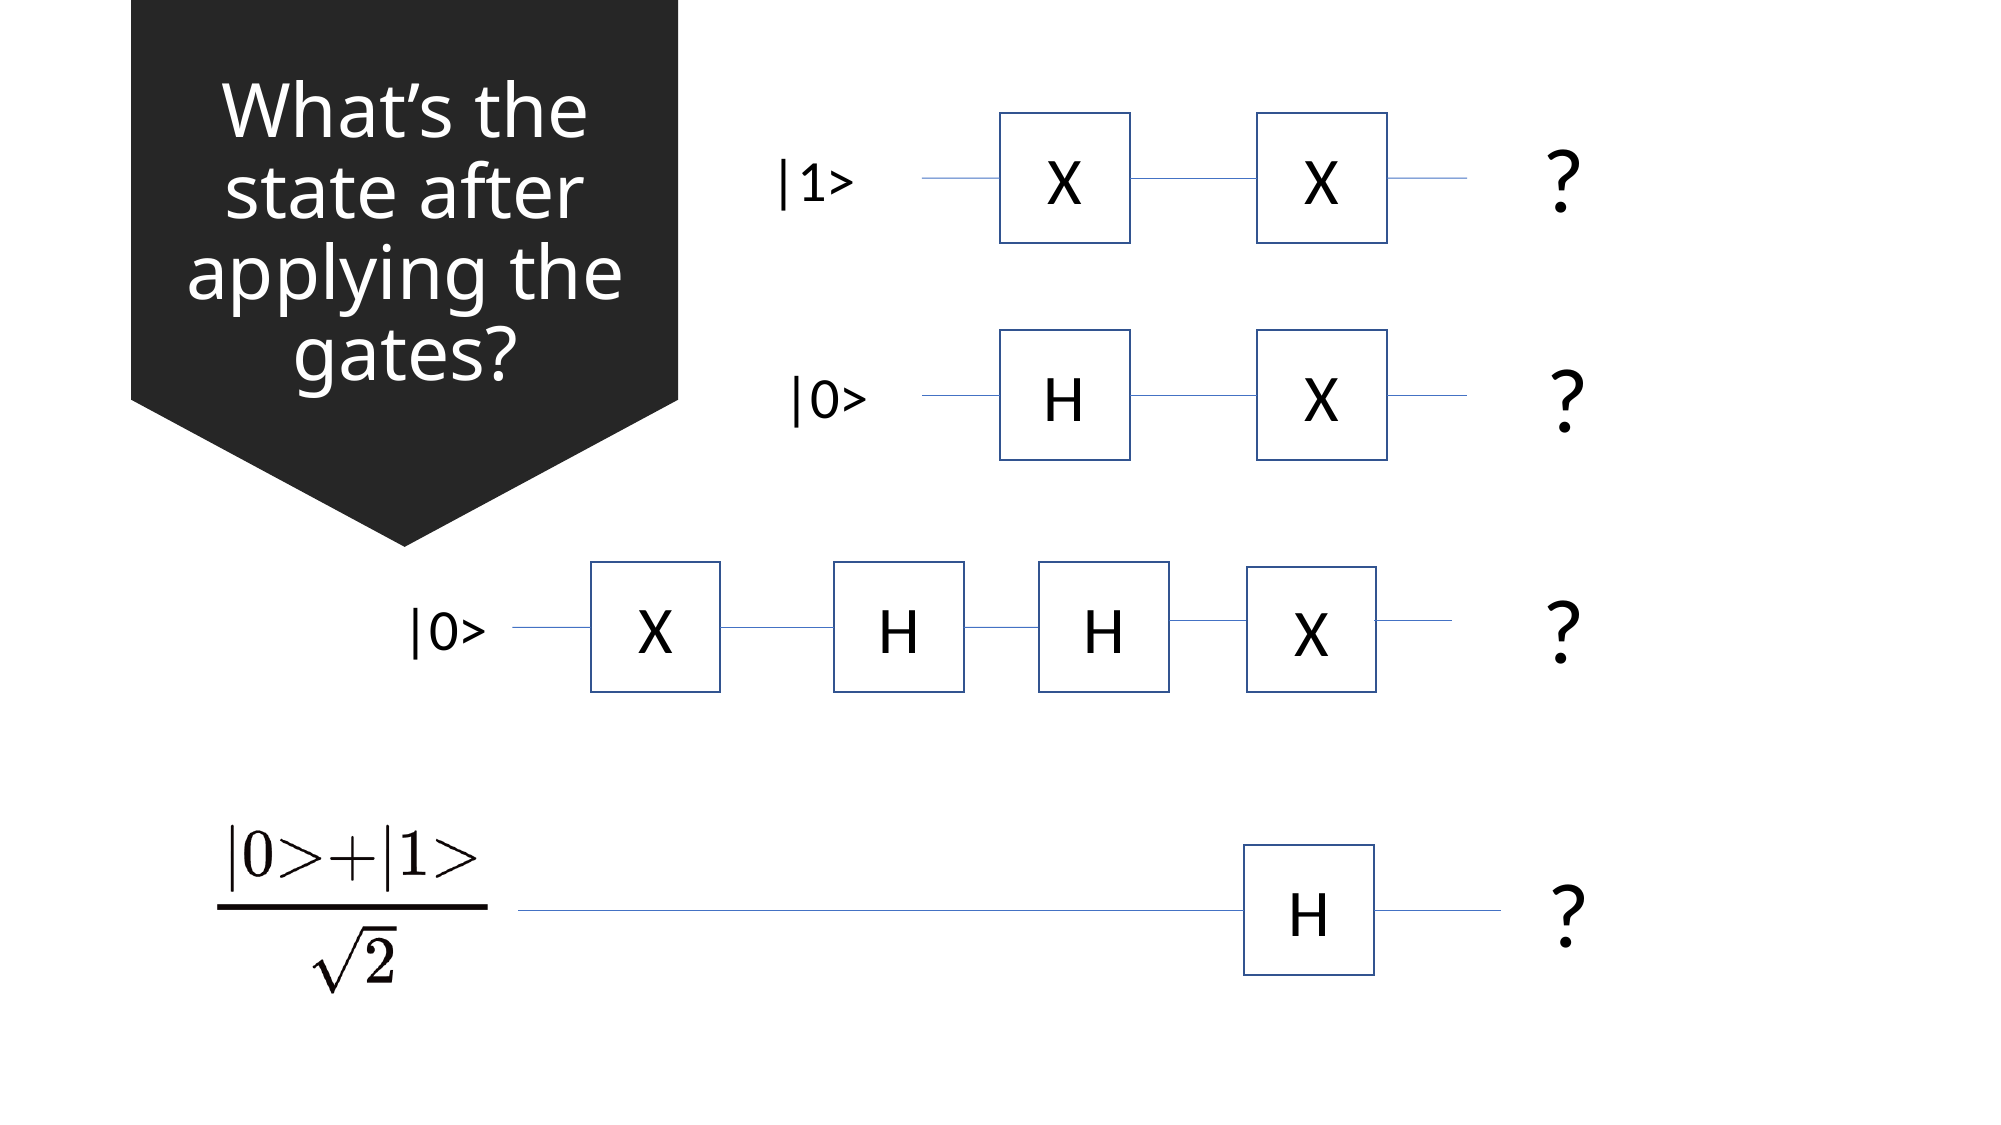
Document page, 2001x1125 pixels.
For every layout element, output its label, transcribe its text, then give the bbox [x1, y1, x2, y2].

text_box [130, 0, 680, 421]
text_box X [999, 112, 1131, 244]
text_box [769, 330, 1662, 461]
text_box ? [1528, 113, 1658, 238]
title What’s the state after applying the gates? [168, 31, 643, 440]
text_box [204, 818, 1663, 1002]
text_box X [1256, 112, 1388, 244]
text_box [203, 440, 606, 549]
text_box |1> [755, 135, 886, 220]
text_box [387, 562, 1658, 693]
